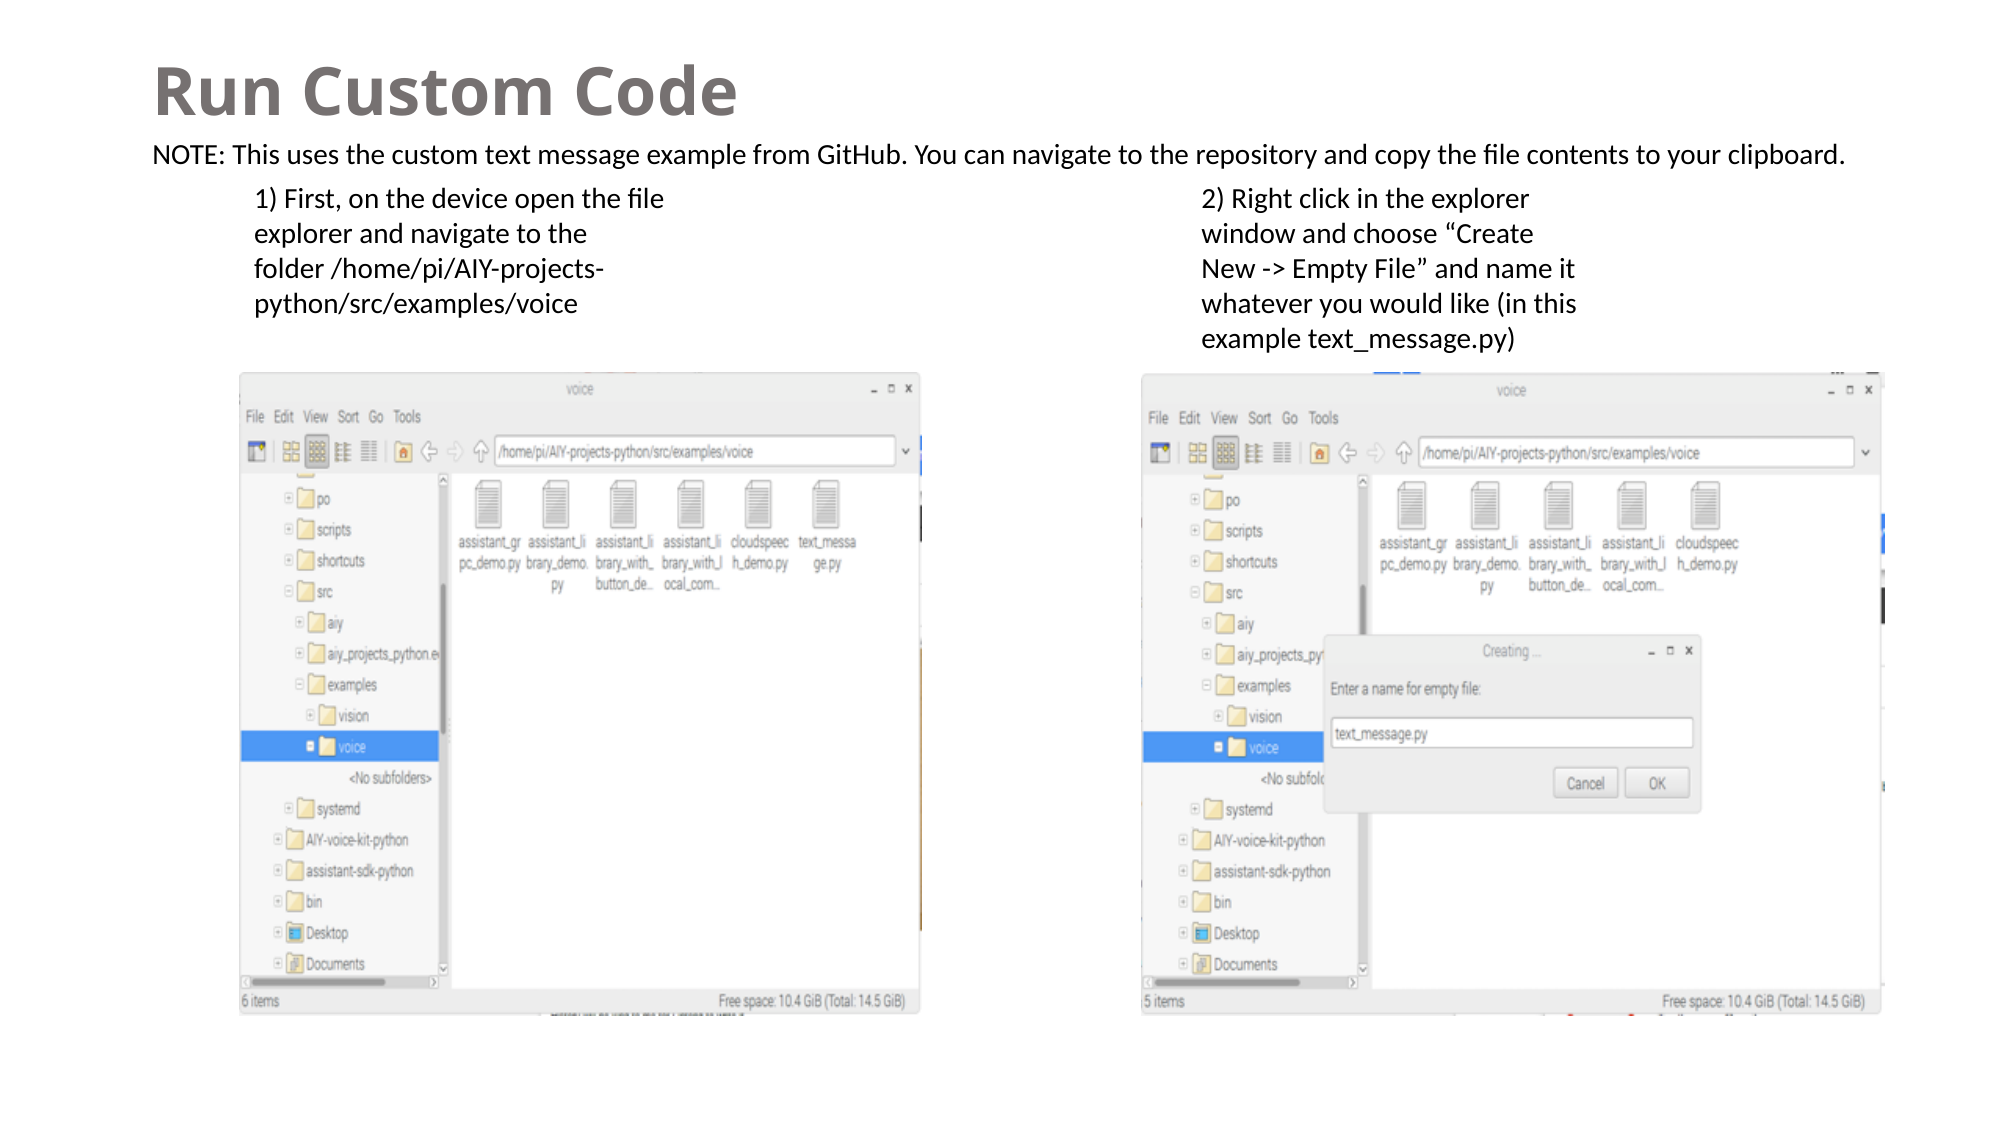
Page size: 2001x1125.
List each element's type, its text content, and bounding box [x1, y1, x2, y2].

text_box NOTE: This uses the custom text message example from GitHub. You can navigate to the repository and copy the file contents to your clipboard. [137, 128, 1885, 178]
text_box 2) Right click in the explorer window and choose “Create New -> Empty File” and name it whatever you would like (in this example text_message.py) [1186, 178, 1610, 362]
picture [1141, 372, 1885, 1016]
title Run Custom Code [137, 59, 1863, 128]
picture [239, 372, 922, 1016]
text_box 1) First, on the device open the file explorer and navigate to the folder /home/pi/AIY-projects-python/src/examples/voice [239, 178, 693, 327]
